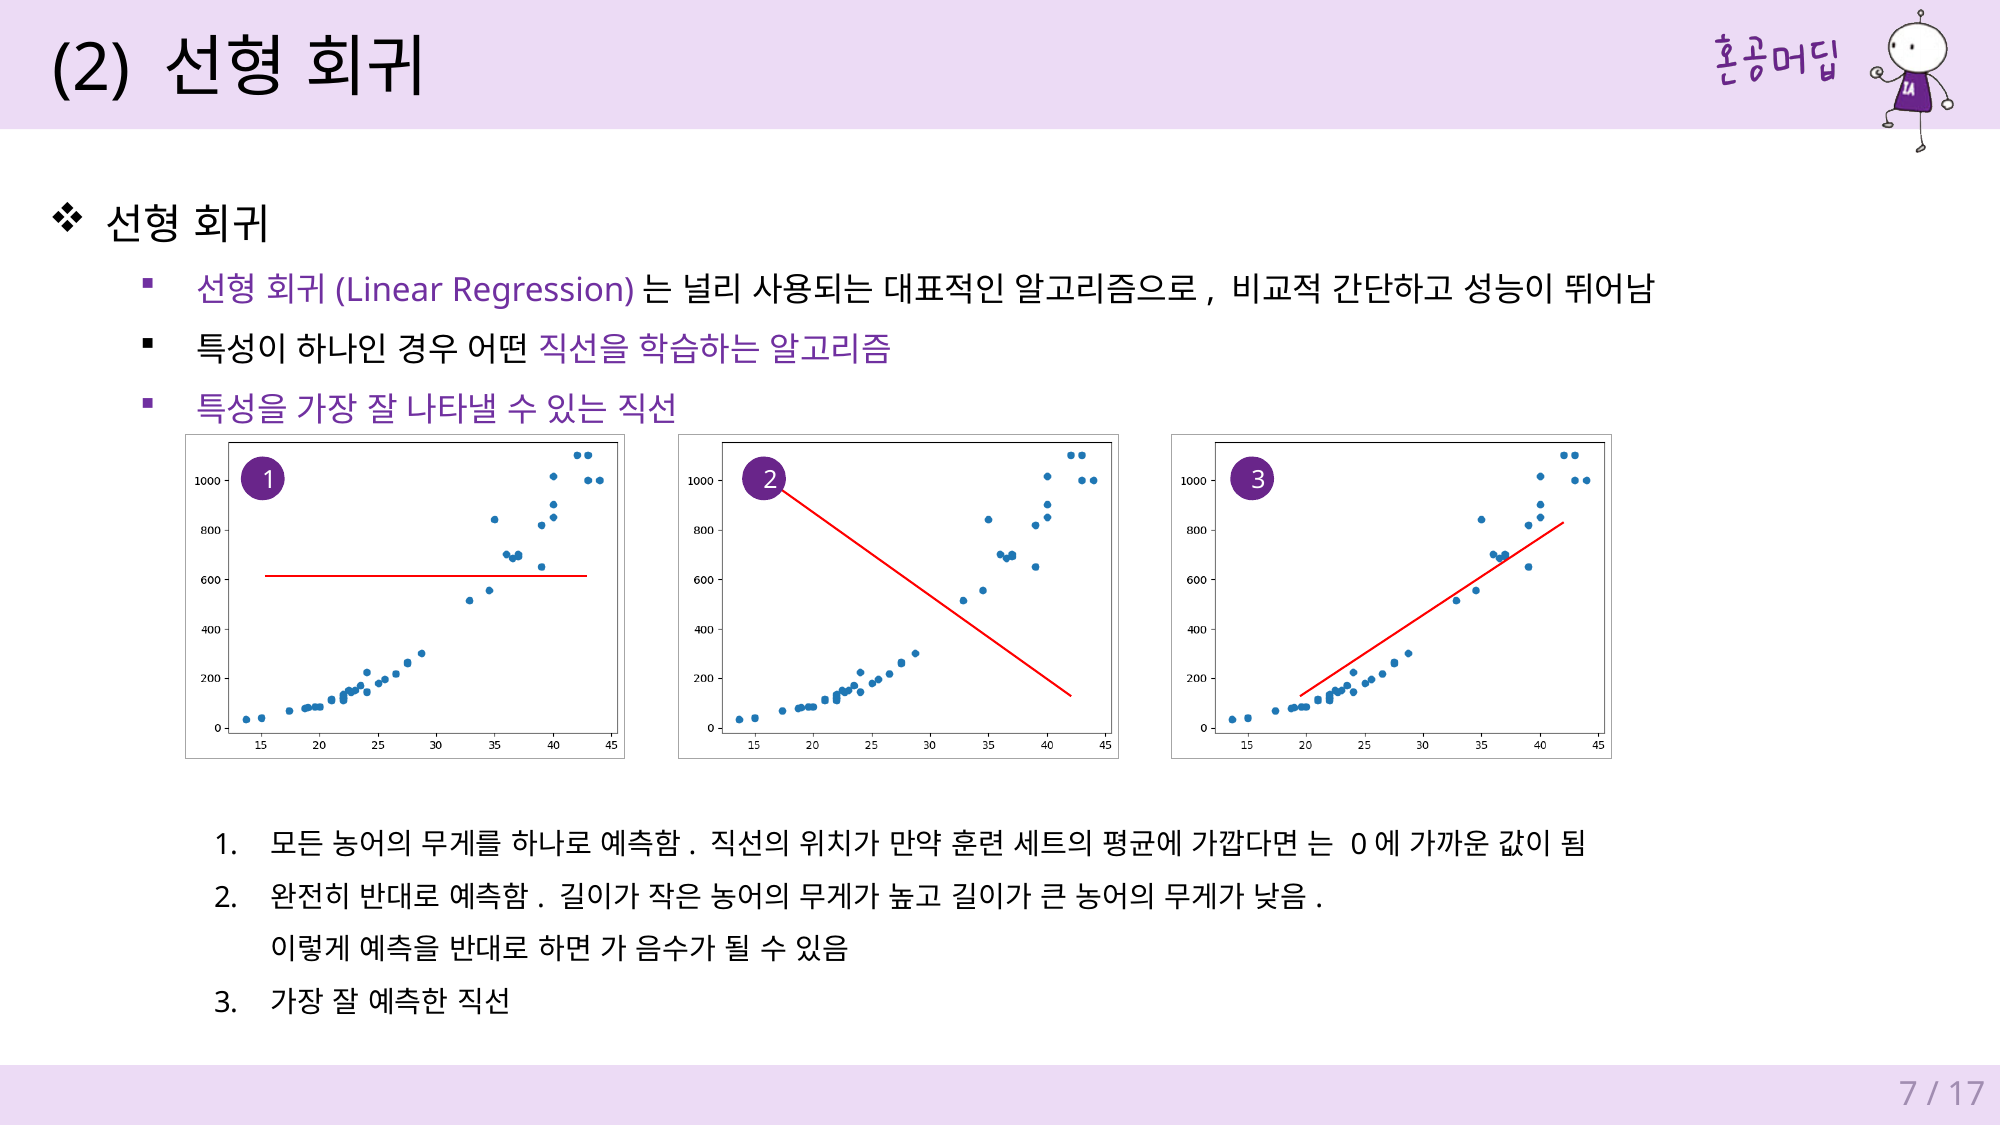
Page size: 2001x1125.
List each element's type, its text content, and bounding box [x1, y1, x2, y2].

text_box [753, 469, 1072, 697]
picture [185, 434, 625, 759]
slide_number 7 / 17 [1550, 1065, 2000, 1125]
picture [678, 434, 1119, 759]
text_box 선형 회귀 [34, 165, 286, 255]
picture [1868, 7, 1956, 155]
picture [1171, 434, 1612, 759]
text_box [1299, 522, 1564, 697]
text_box (2) 선형 회귀 [37, 16, 444, 112]
picture [1710, 0, 1841, 130]
text_box 선형 회귀(Linear Regression)는 널리 사용되는 대표적인 알고리즘으로, 비교적 간단하고 성능이 뛰어남 특성이 하나인 경우 어떤 직선을 학습하는 알고리즘 특성을 가장 잘 나타낼 수 있는 직선 [125, 240, 1672, 436]
